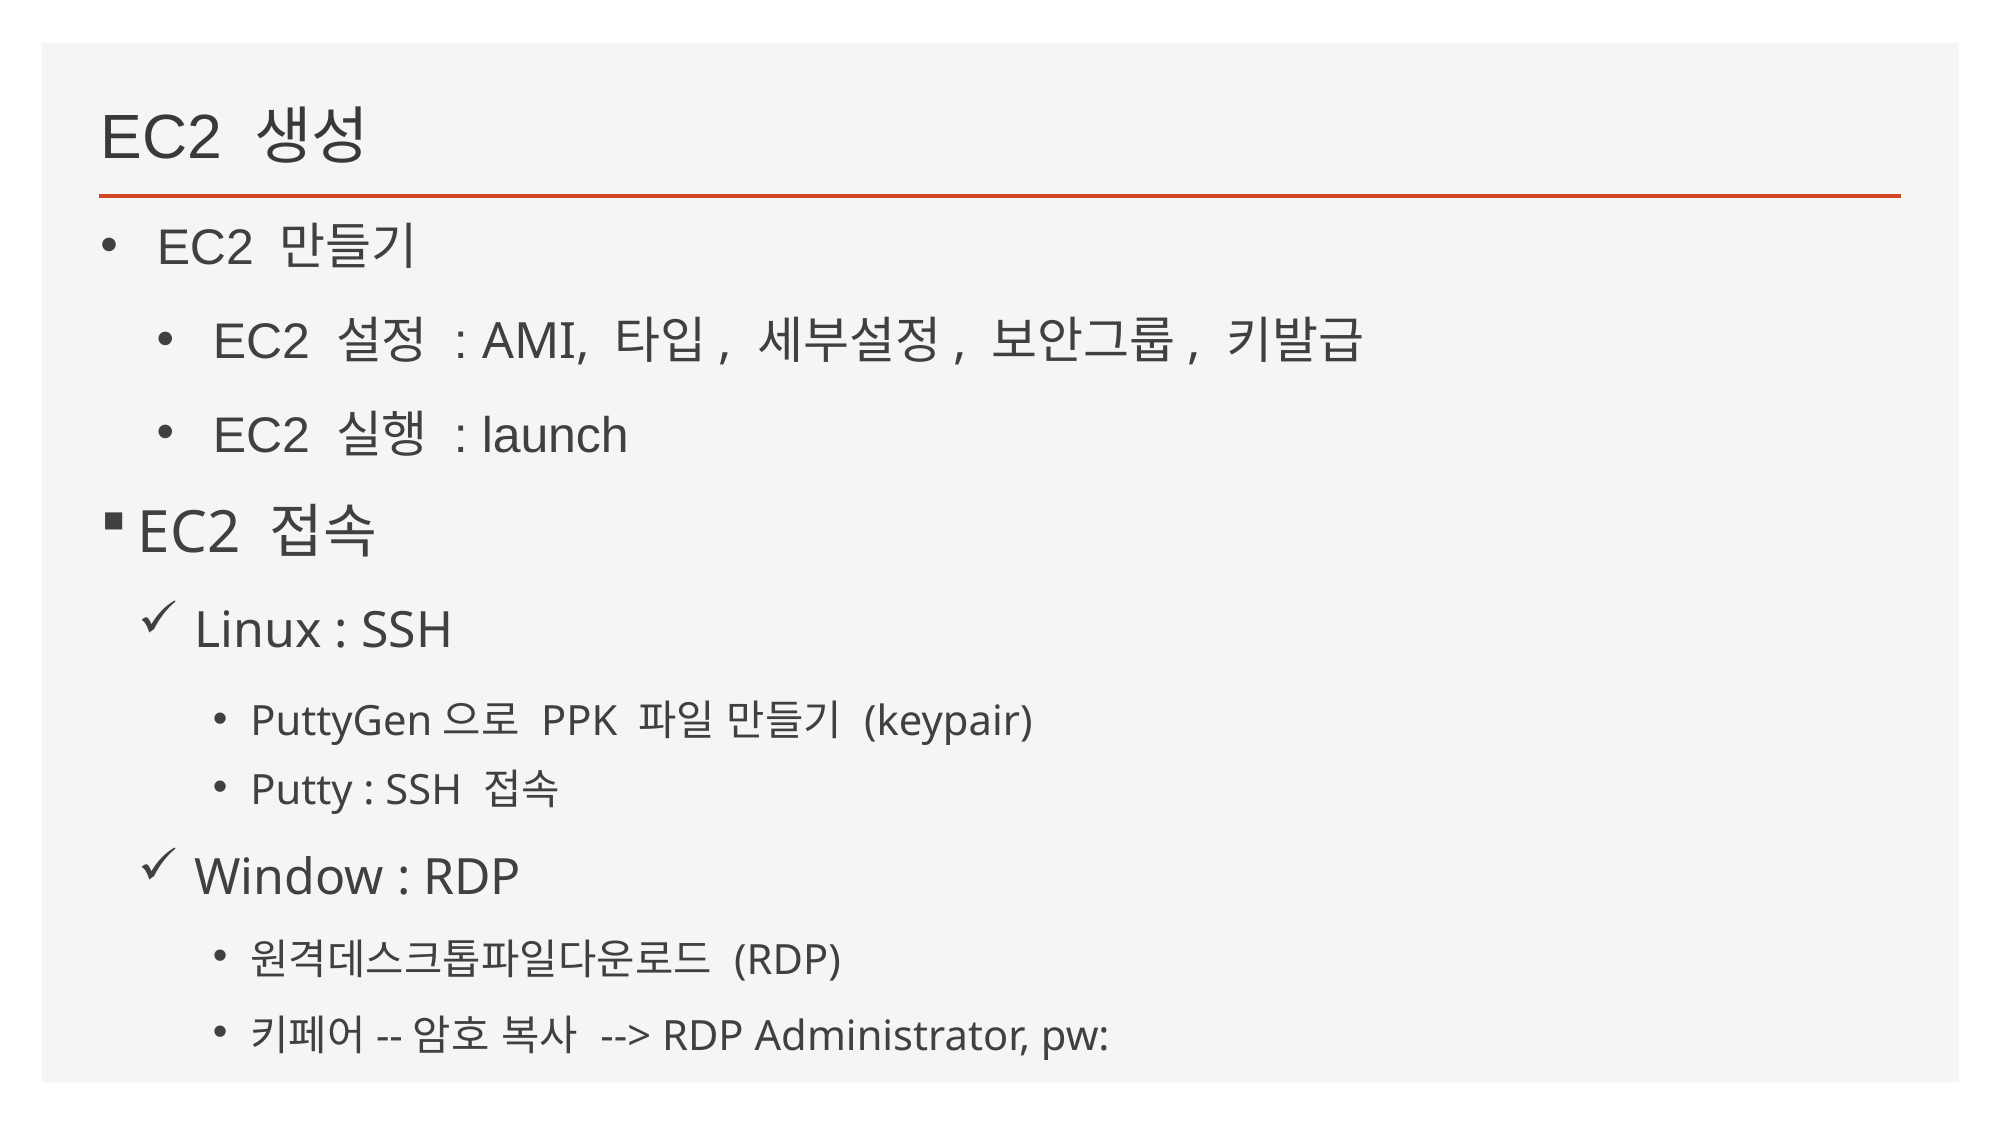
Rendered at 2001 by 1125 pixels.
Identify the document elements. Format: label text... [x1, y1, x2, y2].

list EC2 만들기 EC2 설정 : AMI, 타입, 세부설정, 보안그룹, 키발급 EC2 실행 : launch EC2 접속 Linux : SSH PuttyGen으로 PPK 파일 만들기 (keypair) Putty : SSH 접속 Window : RDP 원격데스크톱파일다운로드 (RDP) 키페어--암호 복사 --> RDP Administrator, pw: [85, 218, 1644, 1110]
title EC2 생성 [85, 73, 1214, 179]
